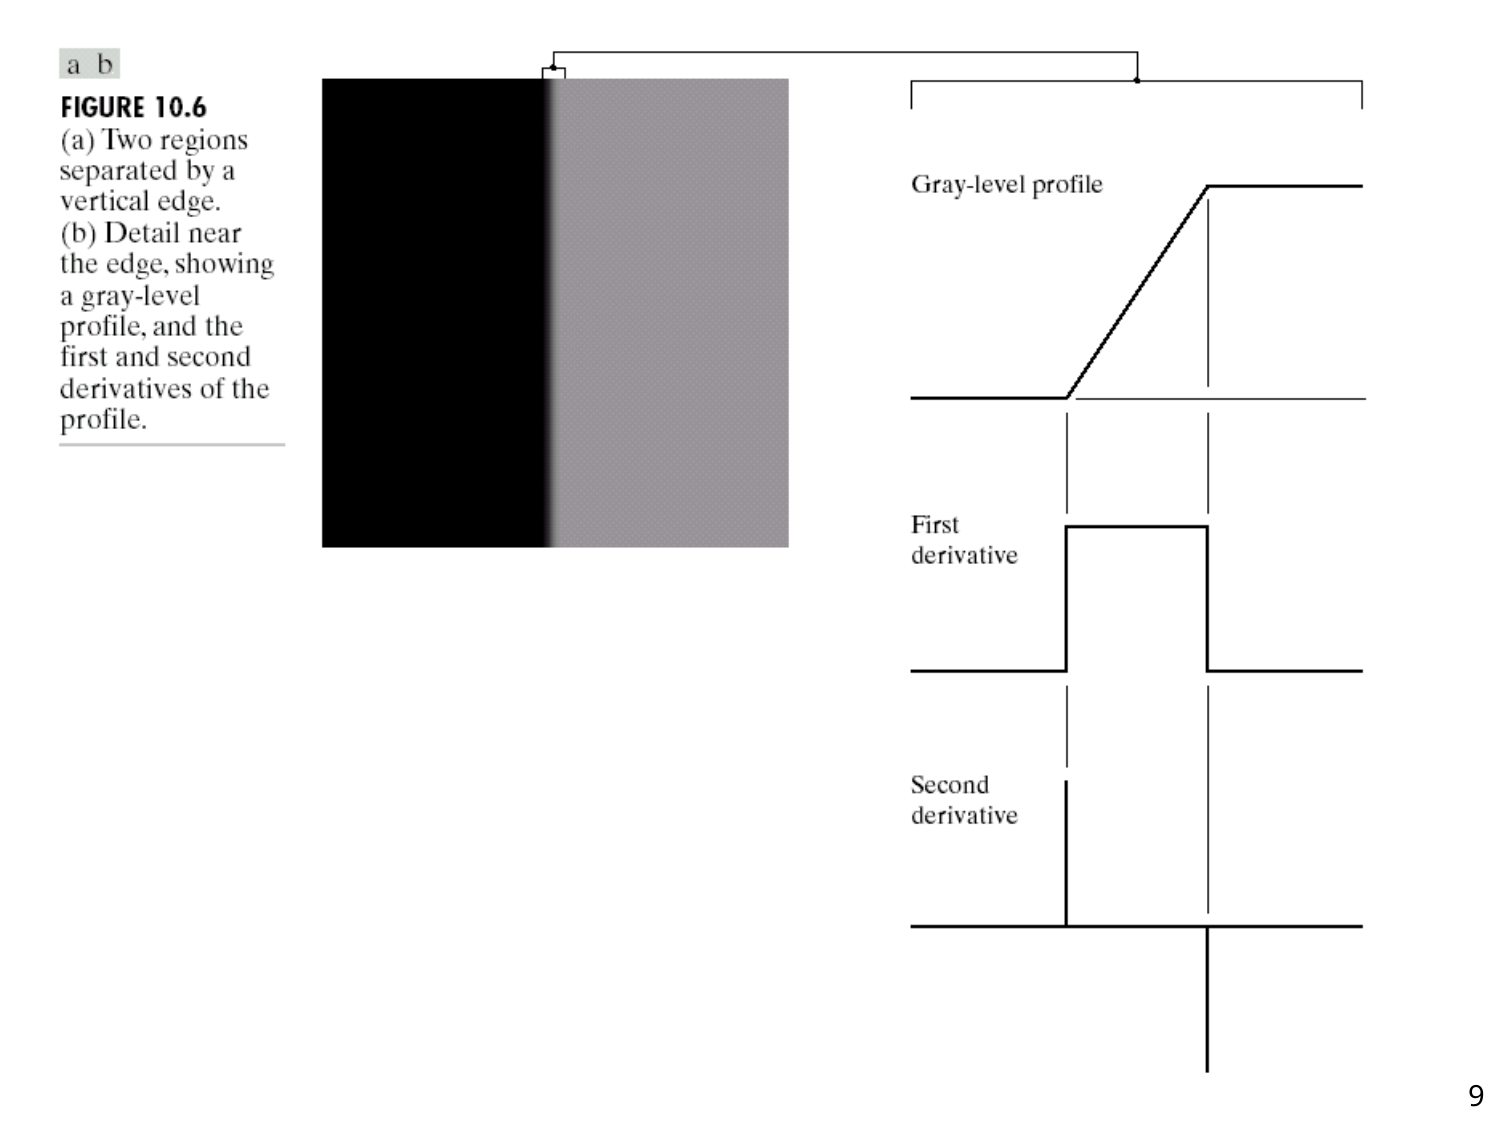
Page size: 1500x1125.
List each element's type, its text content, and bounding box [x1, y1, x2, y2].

slide_number 9 [1234, 1082, 1500, 1125]
picture [53, 42, 1377, 1081]
